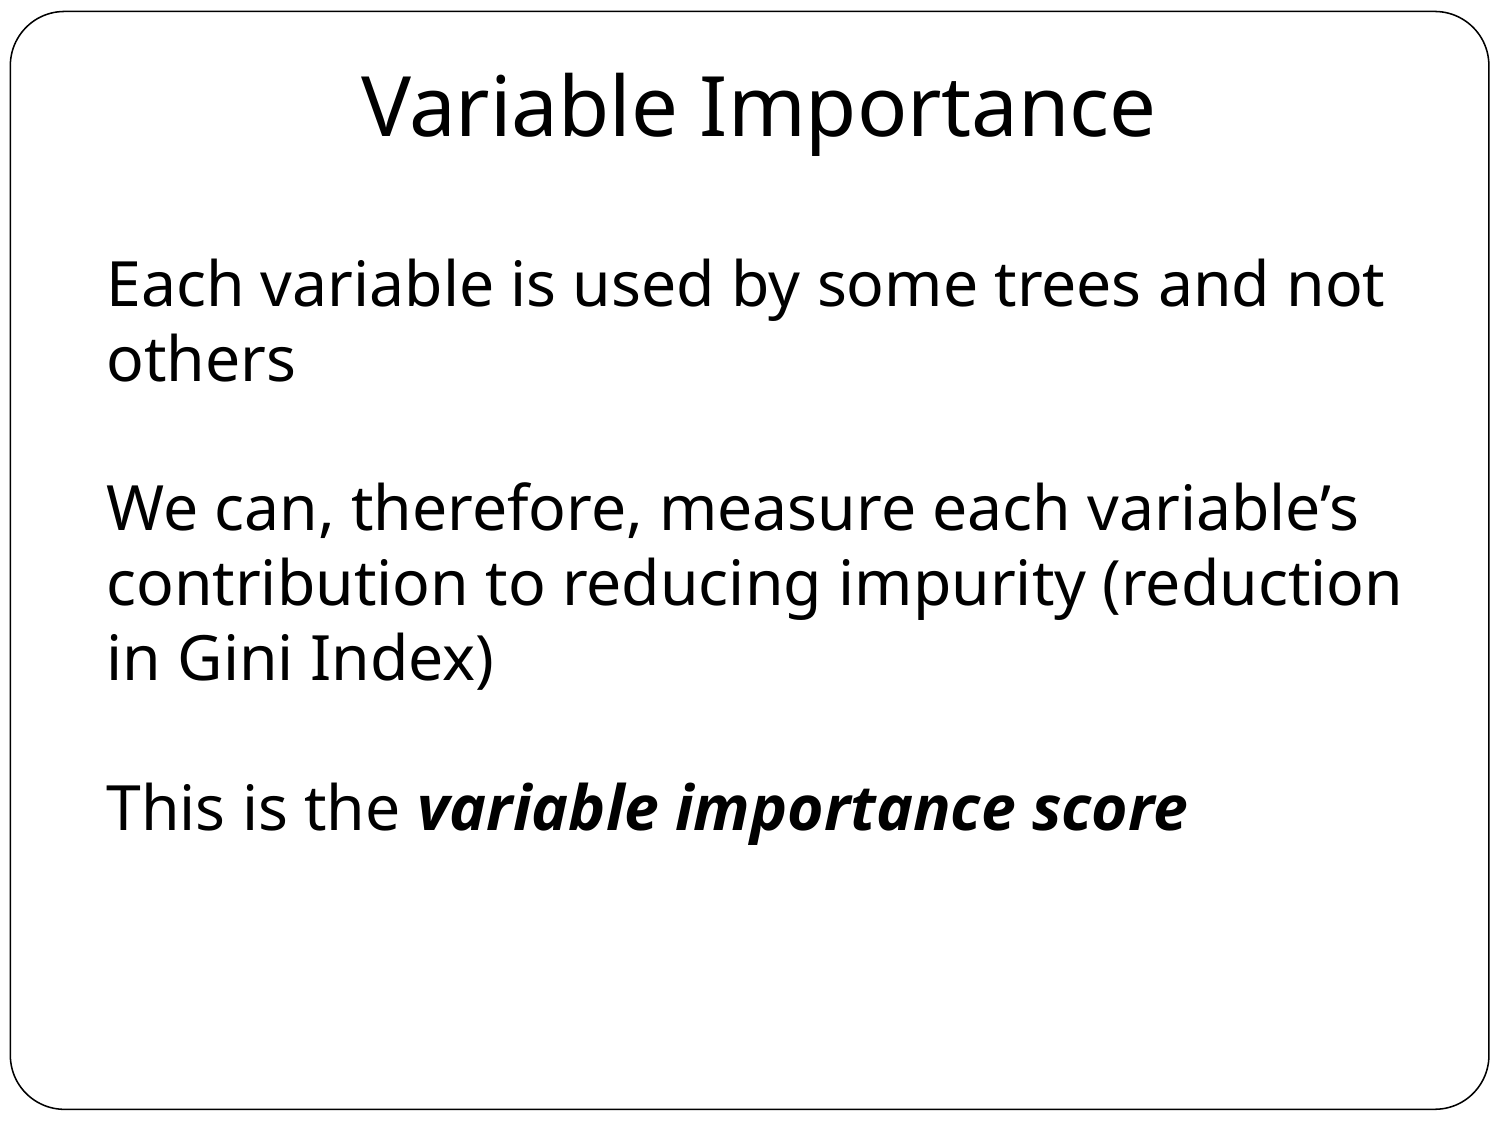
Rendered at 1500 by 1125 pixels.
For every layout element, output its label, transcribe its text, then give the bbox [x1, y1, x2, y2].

title Variable Importance [67, 0, 1451, 168]
text_box Each variable is used by some trees and not others We can, therefore, measure each variable’s contribution to reducing impurity (reduction in Gini Index) This is the variable importance score [85, 228, 1451, 913]
